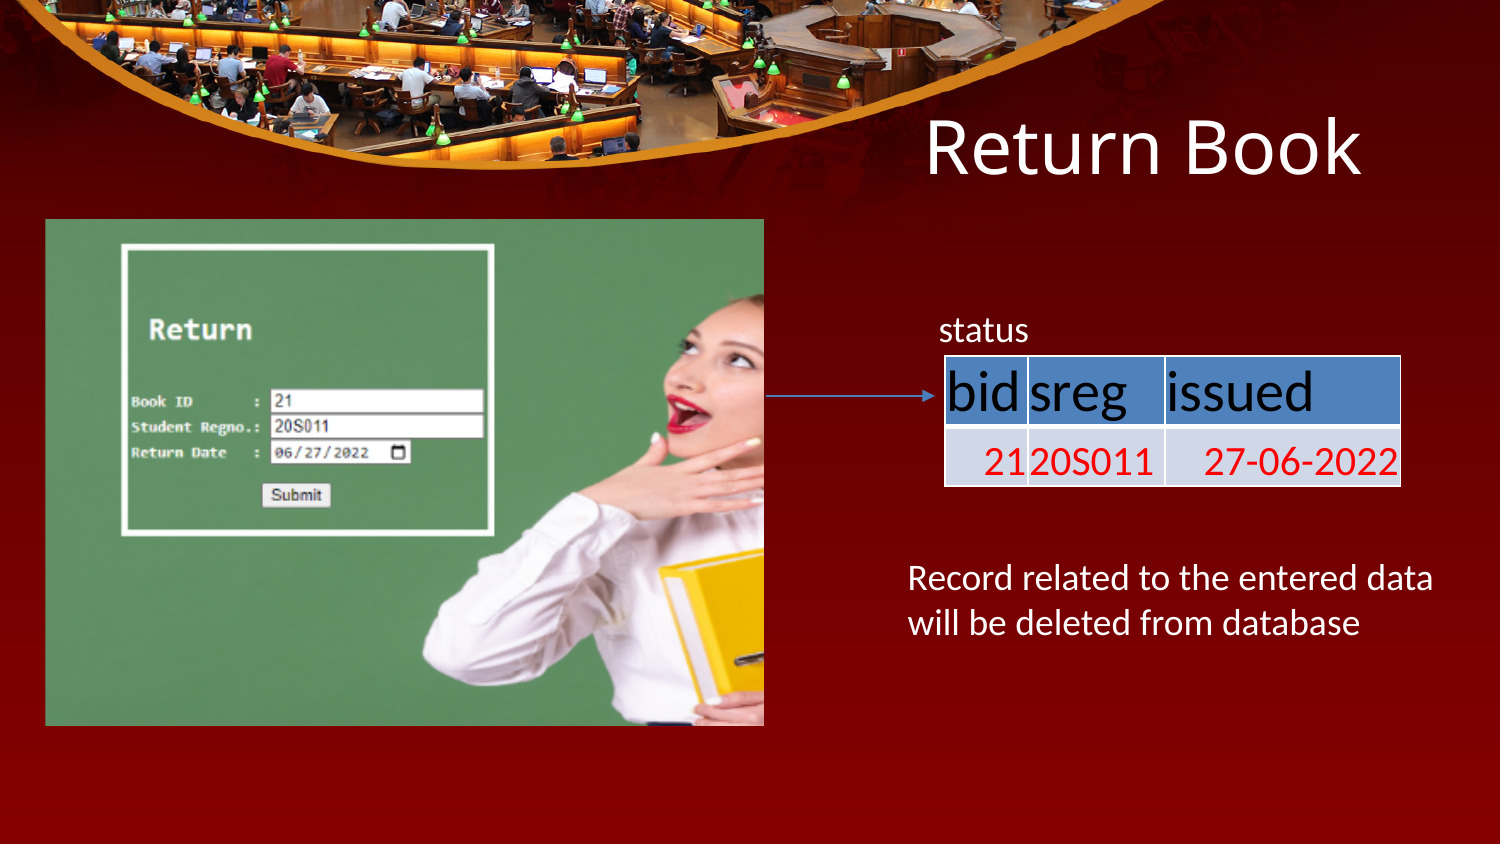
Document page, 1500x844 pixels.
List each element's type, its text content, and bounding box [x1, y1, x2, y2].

text_box Record related to the entered data will be deleted from database [892, 545, 1455, 651]
table_header sreg [1029, 358, 1164, 424]
title Return Book [805, 94, 1481, 196]
table_cell 20S011 [1029, 429, 1164, 485]
table_header issued [1166, 357, 1400, 424]
text_box status [923, 297, 1363, 358]
picture [0, 0, 1500, 844]
table_cell 21 [946, 429, 1027, 485]
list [45, 219, 765, 726]
table_header bid [946, 358, 1027, 424]
table_cell 27-06-2022 [1166, 429, 1400, 485]
